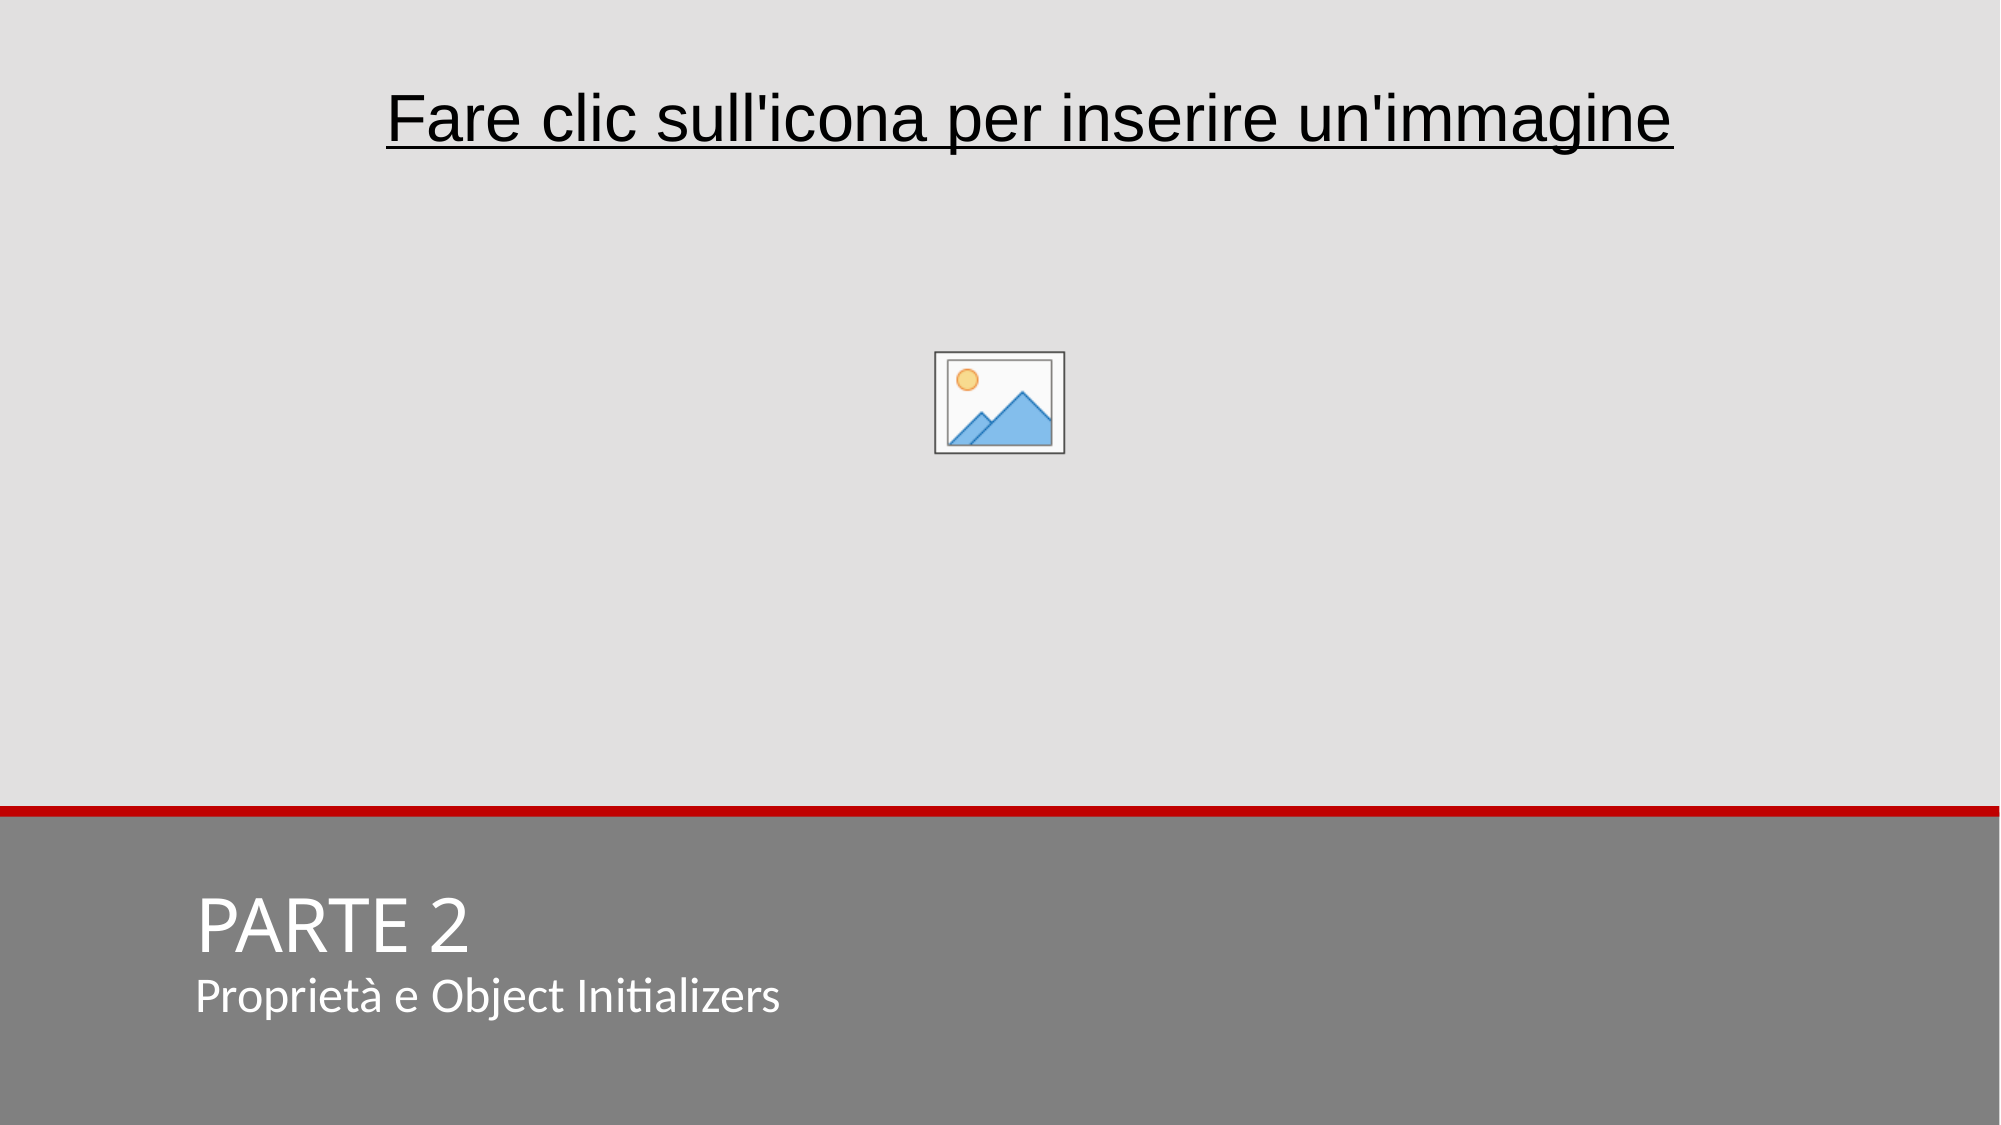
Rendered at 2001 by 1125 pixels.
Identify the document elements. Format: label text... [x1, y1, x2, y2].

list Proprietà e Object Initializers [180, 968, 1839, 1067]
picture [0, 0, 2000, 807]
title PARTE 2 [180, 832, 1839, 968]
